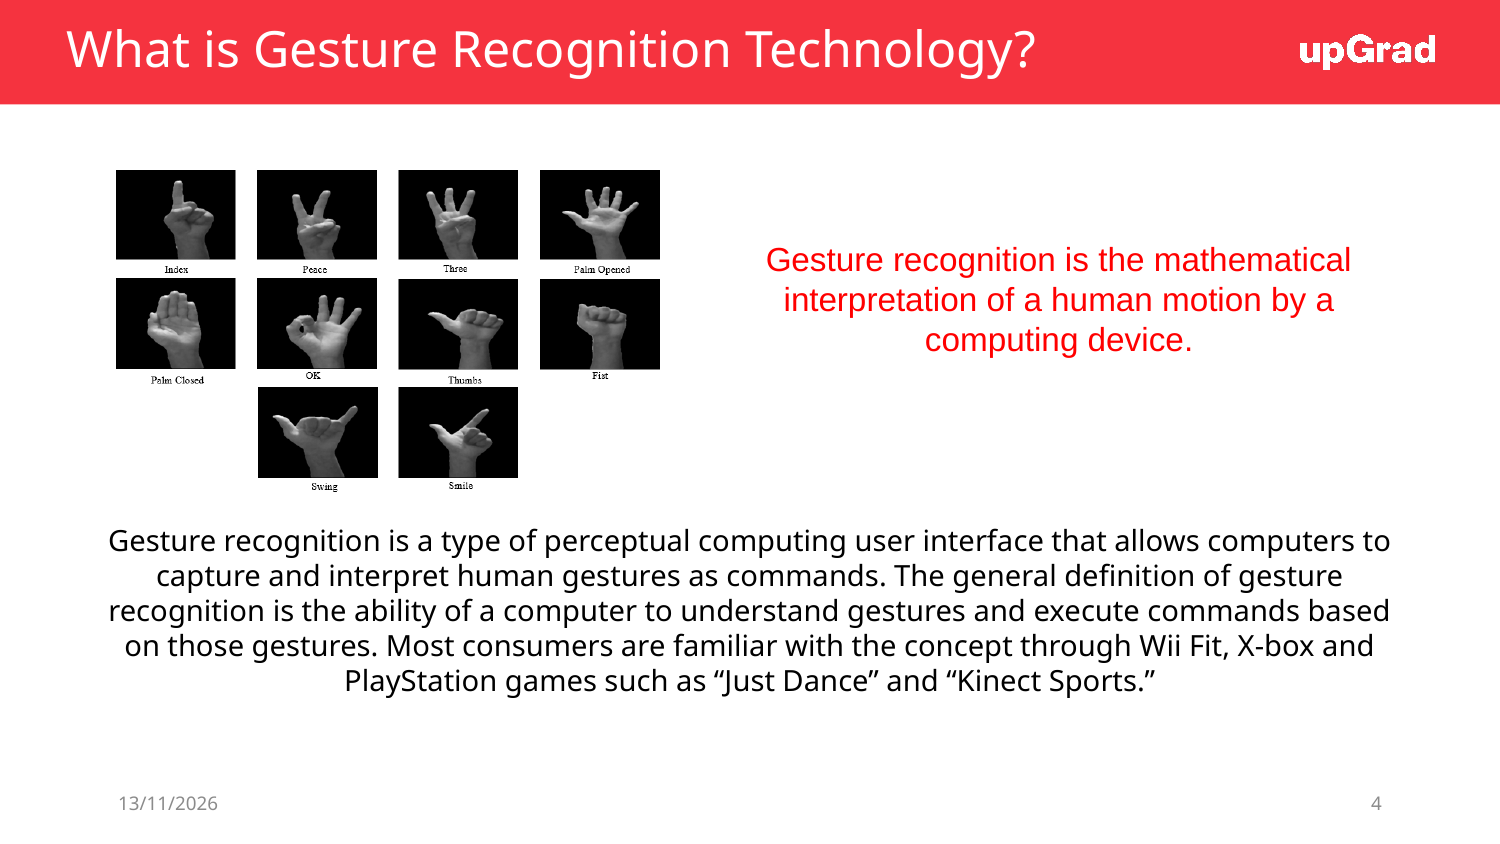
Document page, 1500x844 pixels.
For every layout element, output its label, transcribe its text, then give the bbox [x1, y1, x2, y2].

picture [1300, 34, 1435, 70]
slide_number 4 [1059, 782, 1397, 827]
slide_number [103, 782, 441, 827]
text_box Gesture recognition is the mathematical interpretation of a human motion by a computing device. [707, 230, 1412, 366]
title What is Gesture Recognition Technology? [51, 20, 1268, 83]
picture [103, 153, 677, 504]
text_box Gesture recognition is a type of perceptual computing user interface that allows computers to capture and interpret human gestures as commands. The general definition of gesture recognition is the ability of a computer to understand gestures and execute commands based on those gestures. Most consumers are familiar with the concept through Wii Fit, X-box and PlayStation games such as “Just Dance” and “Kinect Sports.” [73, 515, 1427, 705]
